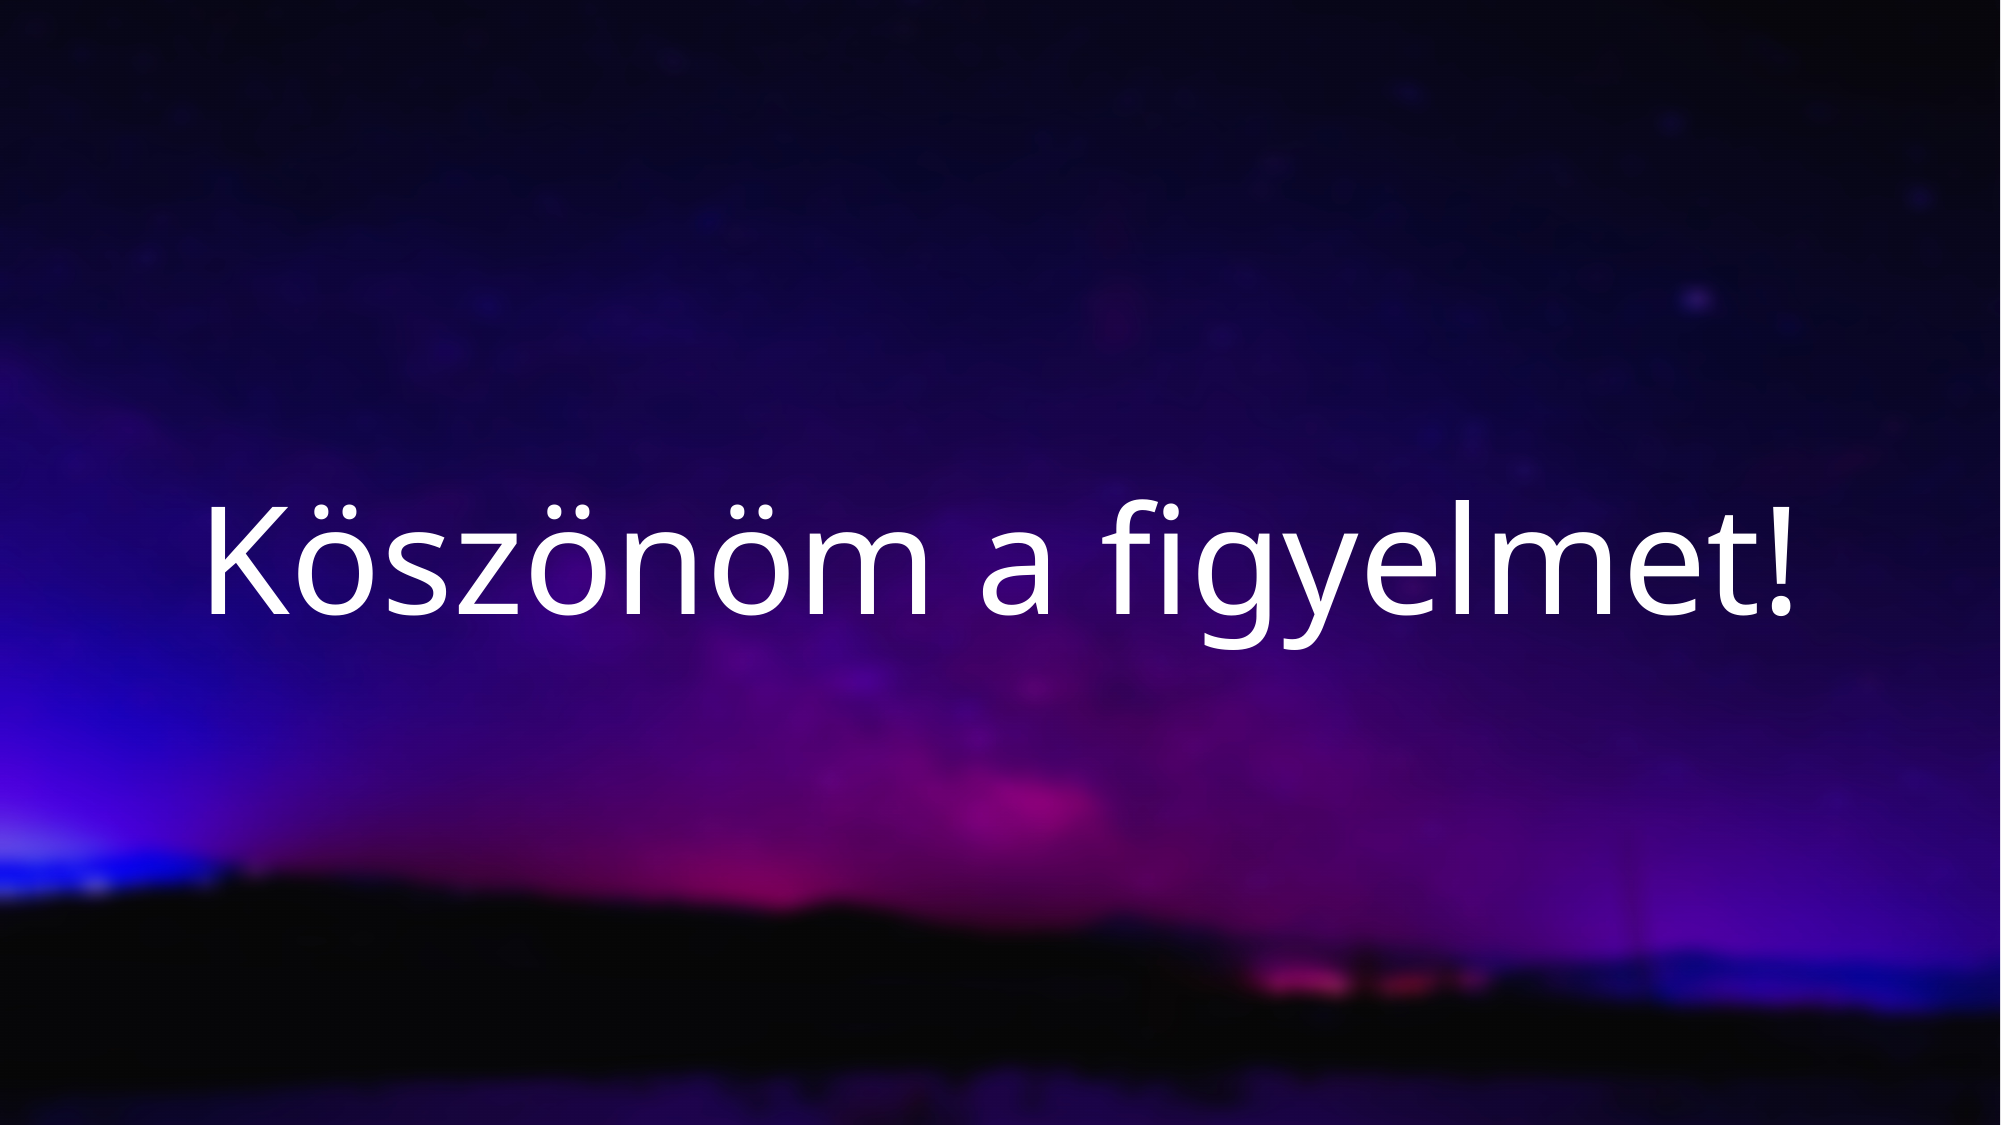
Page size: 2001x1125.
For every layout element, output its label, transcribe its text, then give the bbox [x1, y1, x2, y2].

title Köszönöm a figyelmet! [0, 263, 2000, 655]
picture [0, 0, 2001, 1125]
